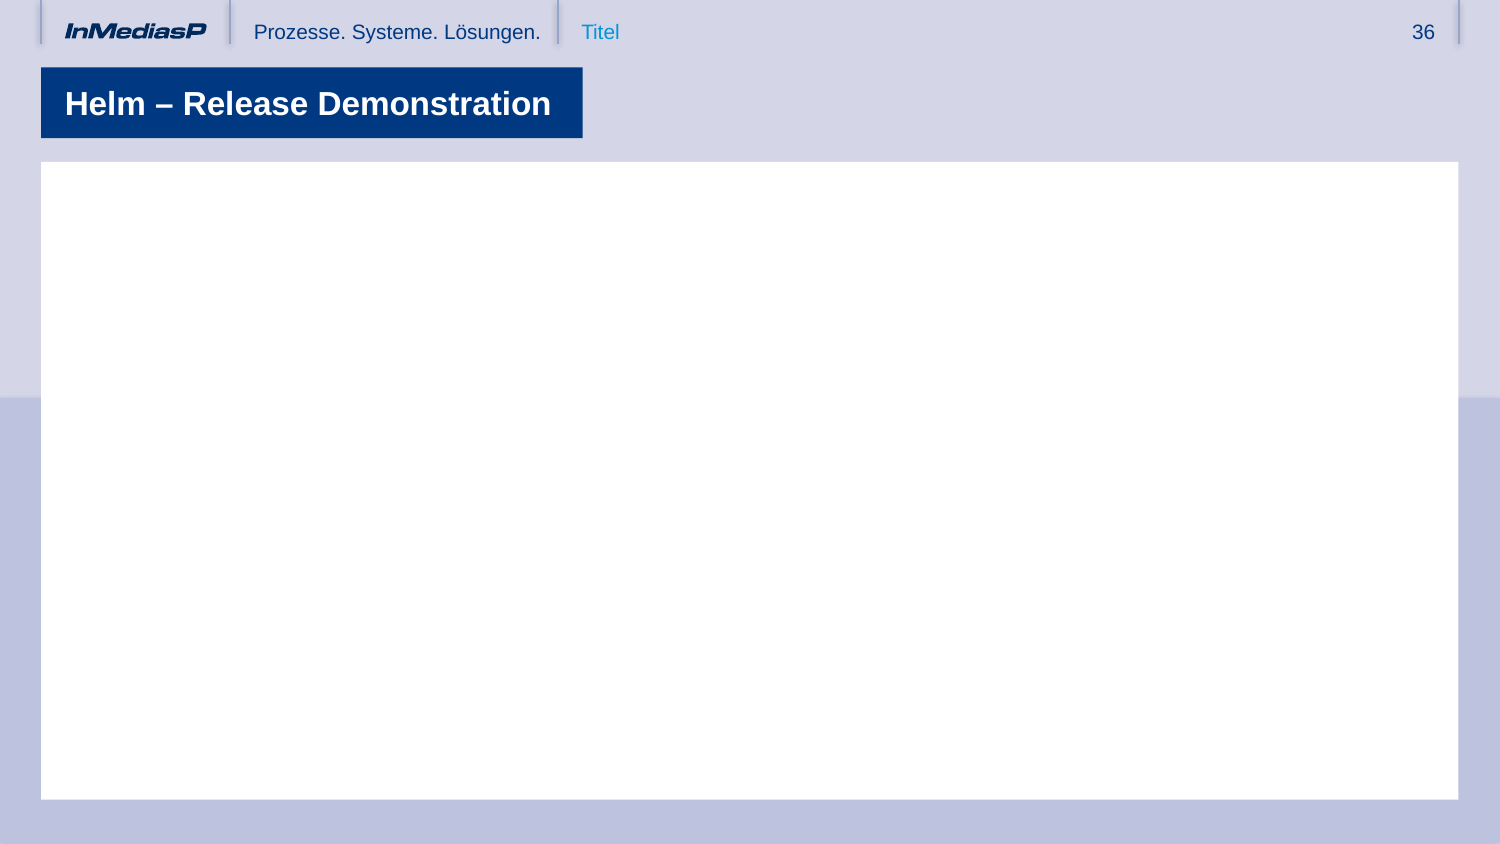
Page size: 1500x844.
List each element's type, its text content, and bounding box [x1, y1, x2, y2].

title Helm – Release Demonstration [40, 67, 583, 139]
